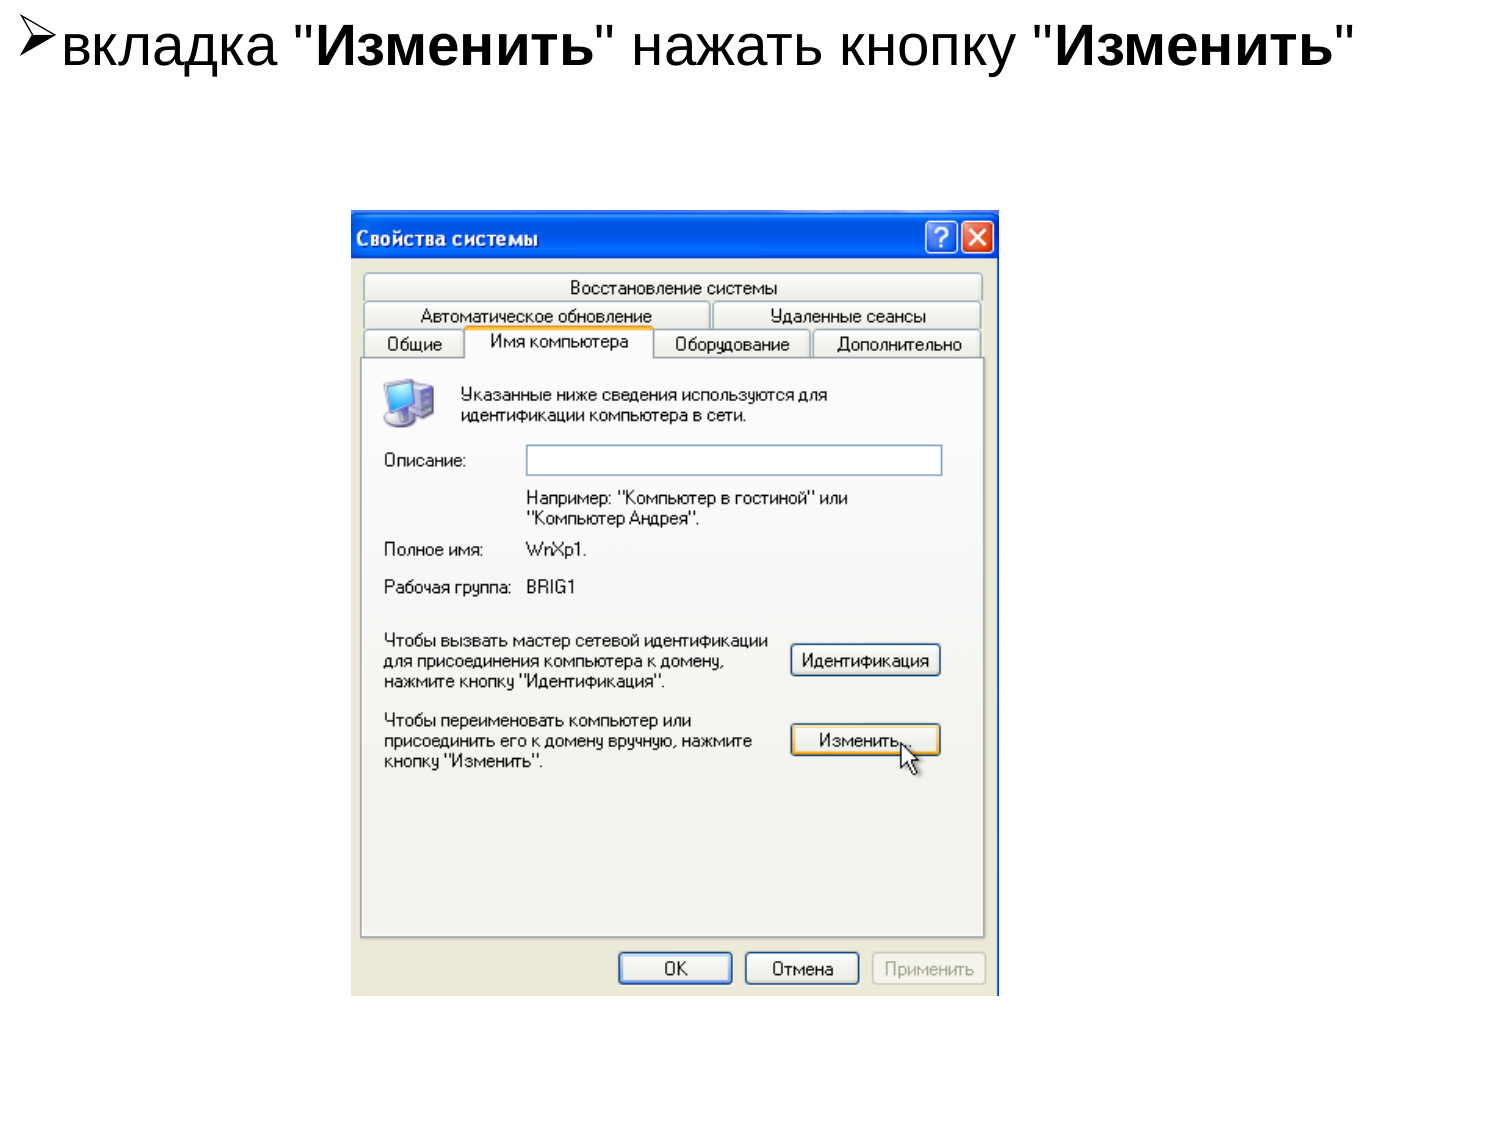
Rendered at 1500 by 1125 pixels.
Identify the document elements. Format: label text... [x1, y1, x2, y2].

text_box вкладка "Изменить" нажать кнопку "Изменить" [0, 0, 1500, 85]
picture [351, 210, 999, 996]
